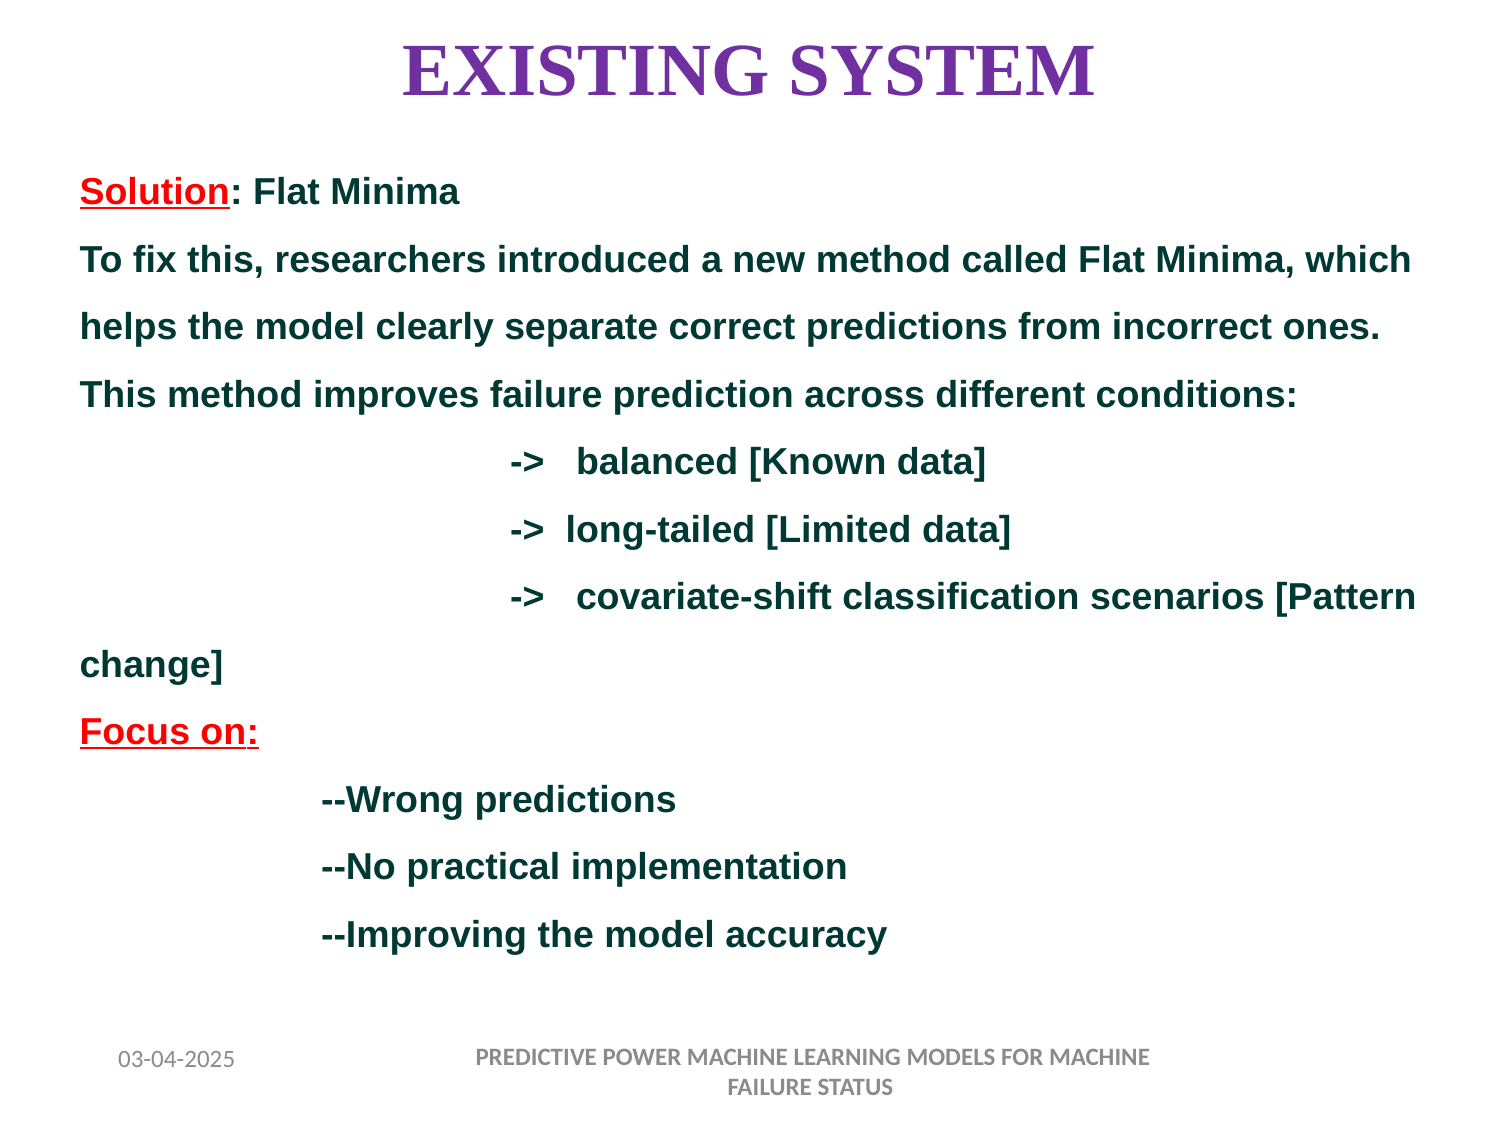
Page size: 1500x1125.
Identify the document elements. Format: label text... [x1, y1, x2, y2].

slide_number [1059, 1042, 1397, 1103]
title EXISTING SYSTEM [103, 27, 1397, 115]
text_box Solution: Flat Minima To fix this, researchers introduced a new method called Flat Minima, which helps the model clearly separate correct predictions from incorrect ones. This method improves failure prediction across different conditions: -> balanced [Known data] -> long-tailed [Limited data] -> covariate-shift classification scenarios [Pattern change] Focus on: --Wrong predictions --No practical implementation --Improving the model accuracy [64, 137, 1462, 953]
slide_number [103, 1042, 441, 1103]
footer PREDICTIVE POWER MACHINE LEARNING MODELS FOR MACHINE FAILURE STATUS [431, 1070, 1190, 1125]
